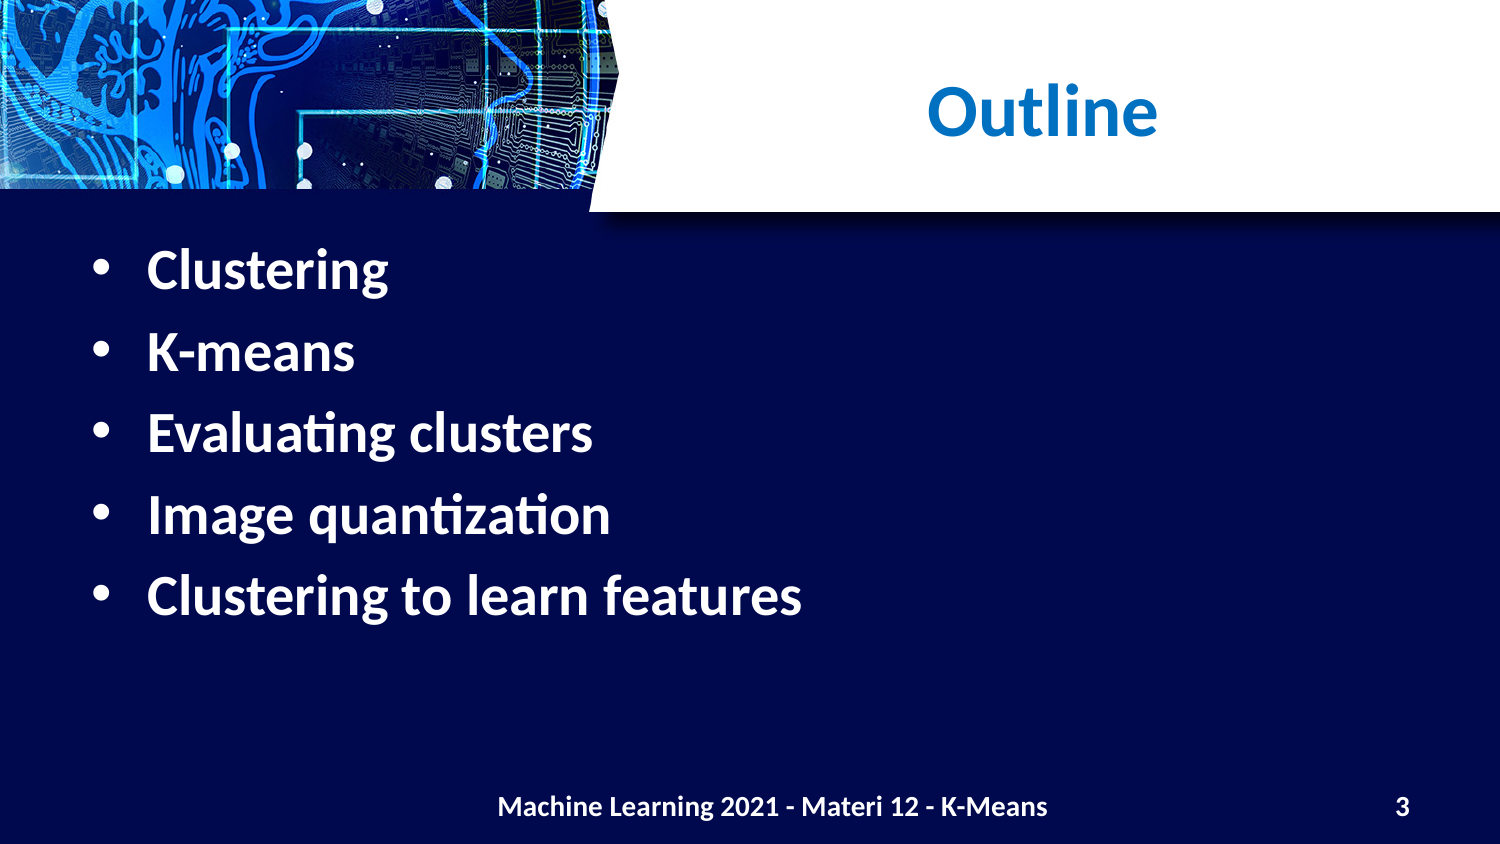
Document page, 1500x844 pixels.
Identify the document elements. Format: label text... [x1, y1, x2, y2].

slide_number 3 [1194, 782, 1425, 827]
picture [0, 0, 1500, 844]
title Outline [593, 43, 1495, 169]
footer Machine Learning 2021 - Materi 12 - K-Means [351, 782, 1194, 827]
list Clustering K-means Evaluating clusters Image quantization Clustering to learn features [76, 223, 1429, 766]
